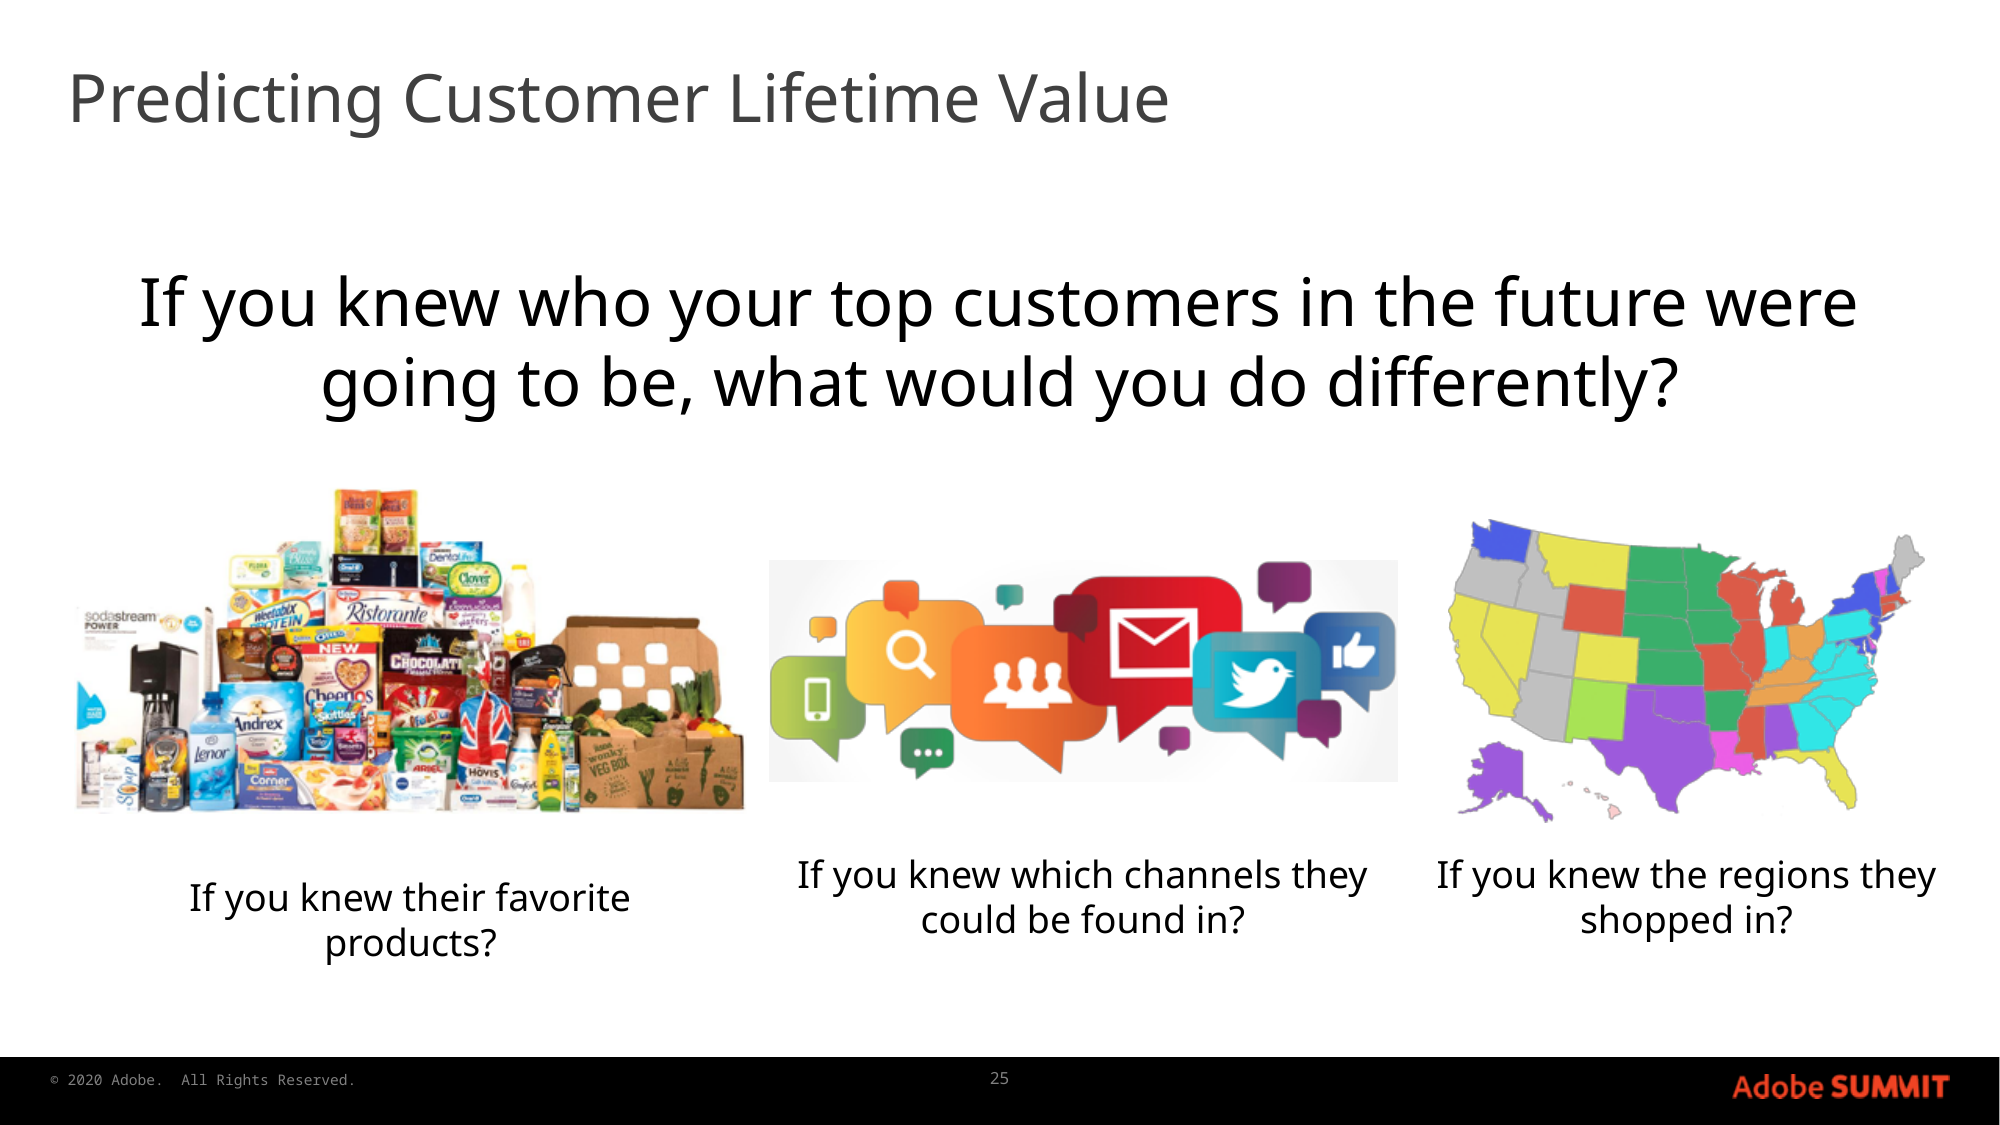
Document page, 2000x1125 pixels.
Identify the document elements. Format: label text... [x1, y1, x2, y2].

picture [1732, 1074, 1950, 1099]
list If you knew who your top customers in the future were going to be, what would you do differently? [49, 251, 1950, 455]
slide_number 25 [916, 1070, 1083, 1089]
title Predicting Customer Lifetime Value [49, 47, 1950, 145]
picture [74, 467, 747, 814]
text_box If you knew which channels they could be found in? [779, 843, 1387, 949]
text_box If you knew their favorite products? [107, 866, 714, 971]
picture [1448, 519, 1925, 823]
picture [768, 559, 1398, 782]
text_box If you knew the regions they shopped in? [1409, 843, 1964, 949]
